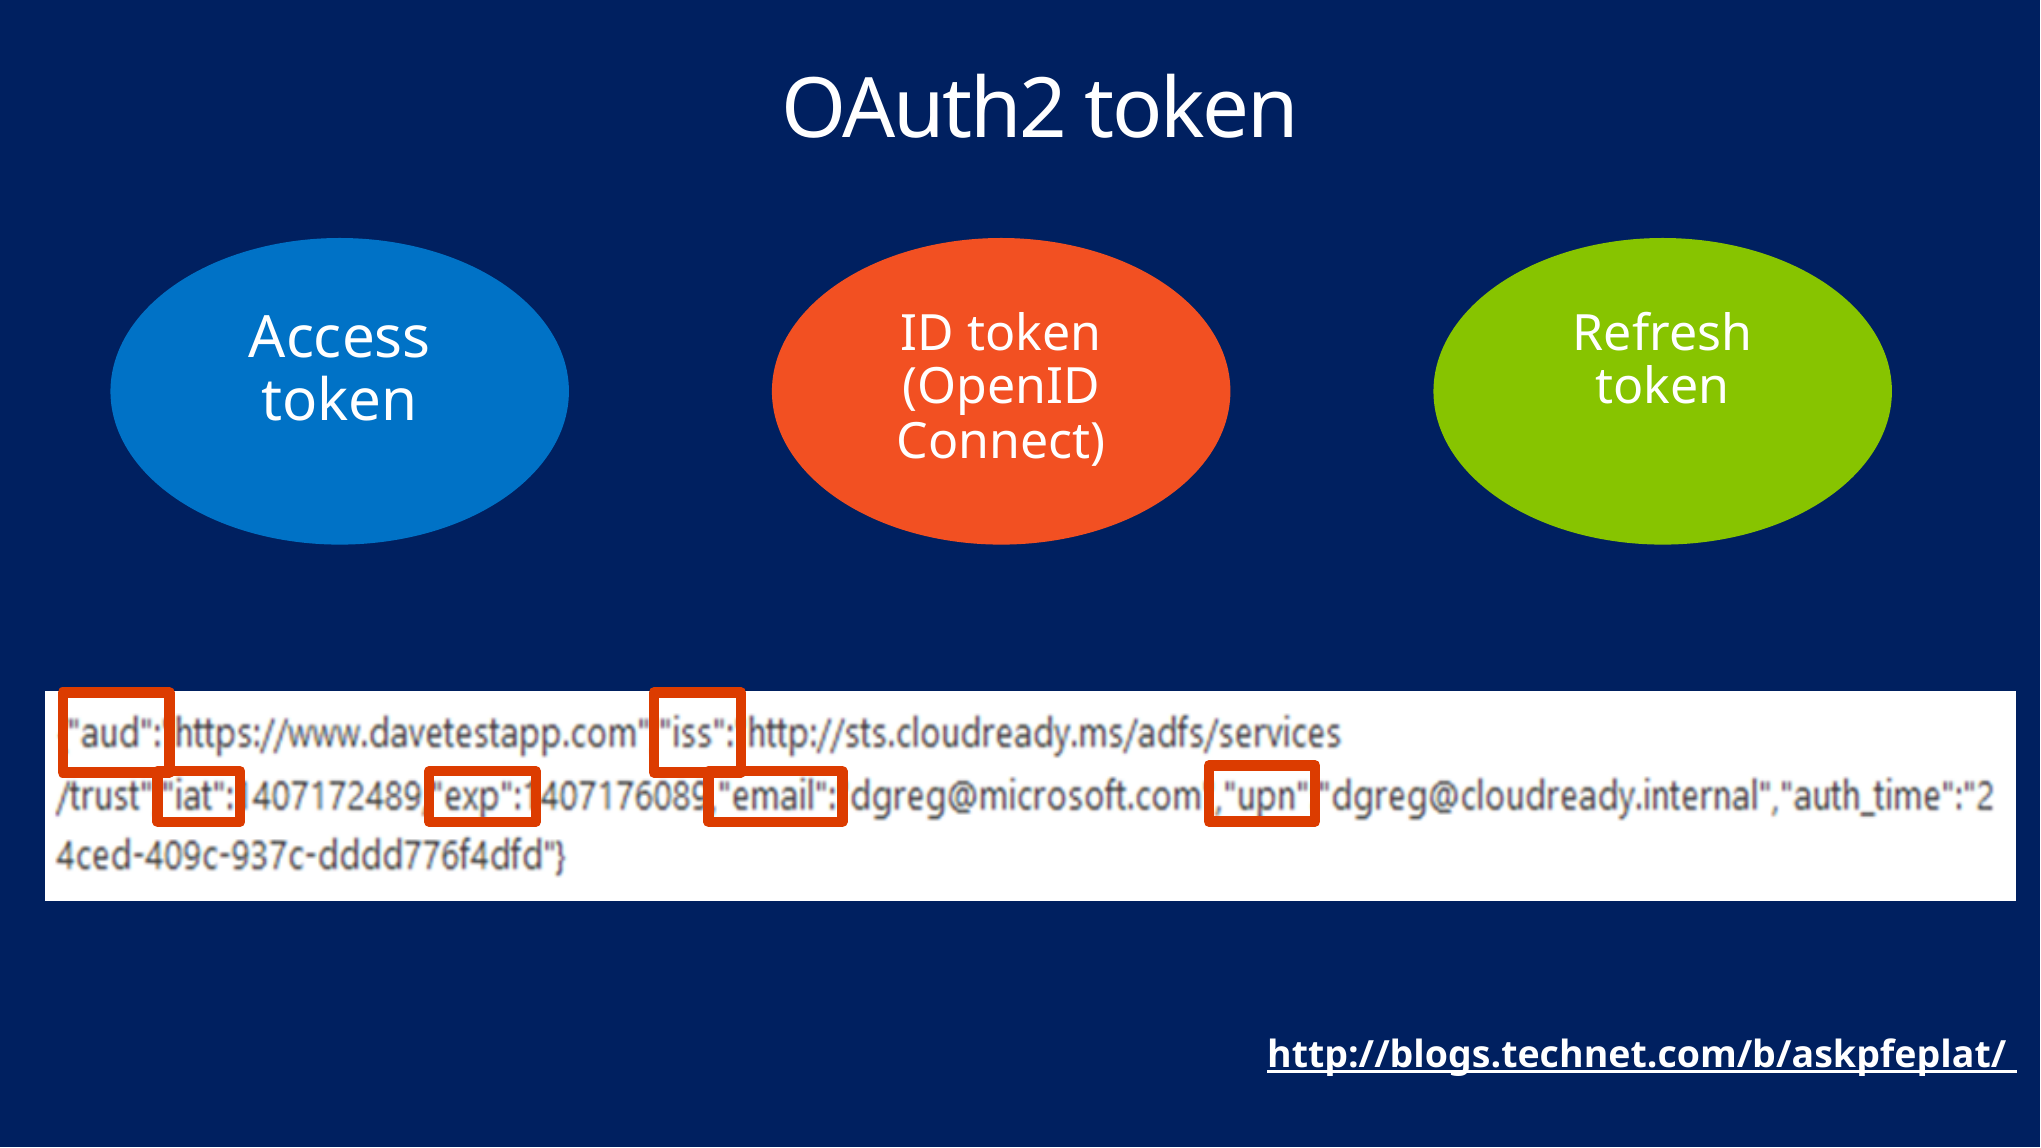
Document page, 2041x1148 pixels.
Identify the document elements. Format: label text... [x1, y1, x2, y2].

text_box Access token [109, 237, 570, 546]
text_box http://blogs.technet.com/b/askpfeplat/ [1252, 1022, 2032, 1083]
text_box Refresh token [1432, 237, 1893, 546]
title OAuth2 token [65, 50, 2016, 202]
text_box ID token (OpenID Connect) [771, 237, 1232, 546]
picture [45, 691, 2016, 902]
